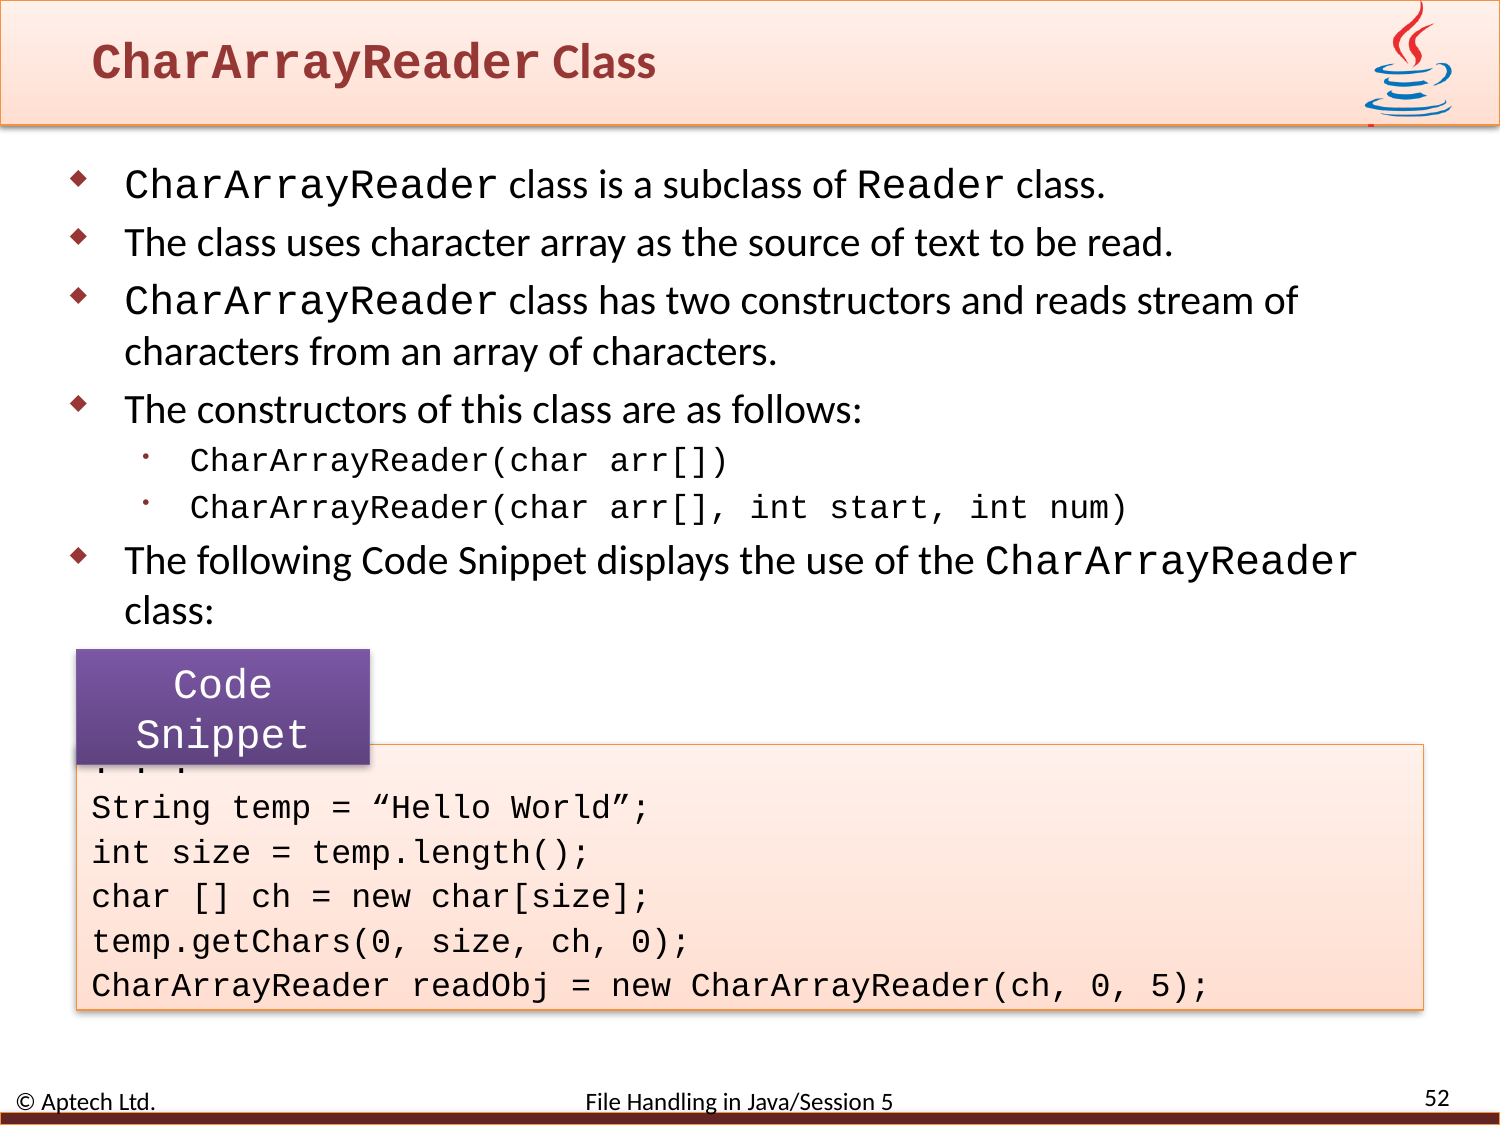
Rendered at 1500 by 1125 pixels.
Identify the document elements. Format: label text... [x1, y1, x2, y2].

text_box . . . String temp = “Hello World”; int size = temp.length(); char [] ch = new char[size]; temp.getChars(0, size, ch, 0); CharArrayReader readObj = new CharArrayReader(ch, 0, 5); [76, 744, 1424, 1011]
picture [1362, 0, 1454, 127]
title CharArrayReader Class [76, 24, 1288, 93]
footer © Aptech Ltd. File Handling in Java/Session 5 [0, 1087, 1325, 1113]
text_box Code Snippet [76, 649, 370, 765]
slide_number 52 [1337, 1082, 1465, 1110]
list CharArrayReader class is a subclass of Reader class. The class uses character array as the source of text to be read. CharArrayReader class has two constructors and reads stream of characters from an array of characters. The constructors of this class are as follows: CharArrayReader(char arr[]) CharArrayReader(char arr[], int start, int num) The following Code Snippet displays the use of the CharArrayReader class: [52, 148, 1427, 1070]
